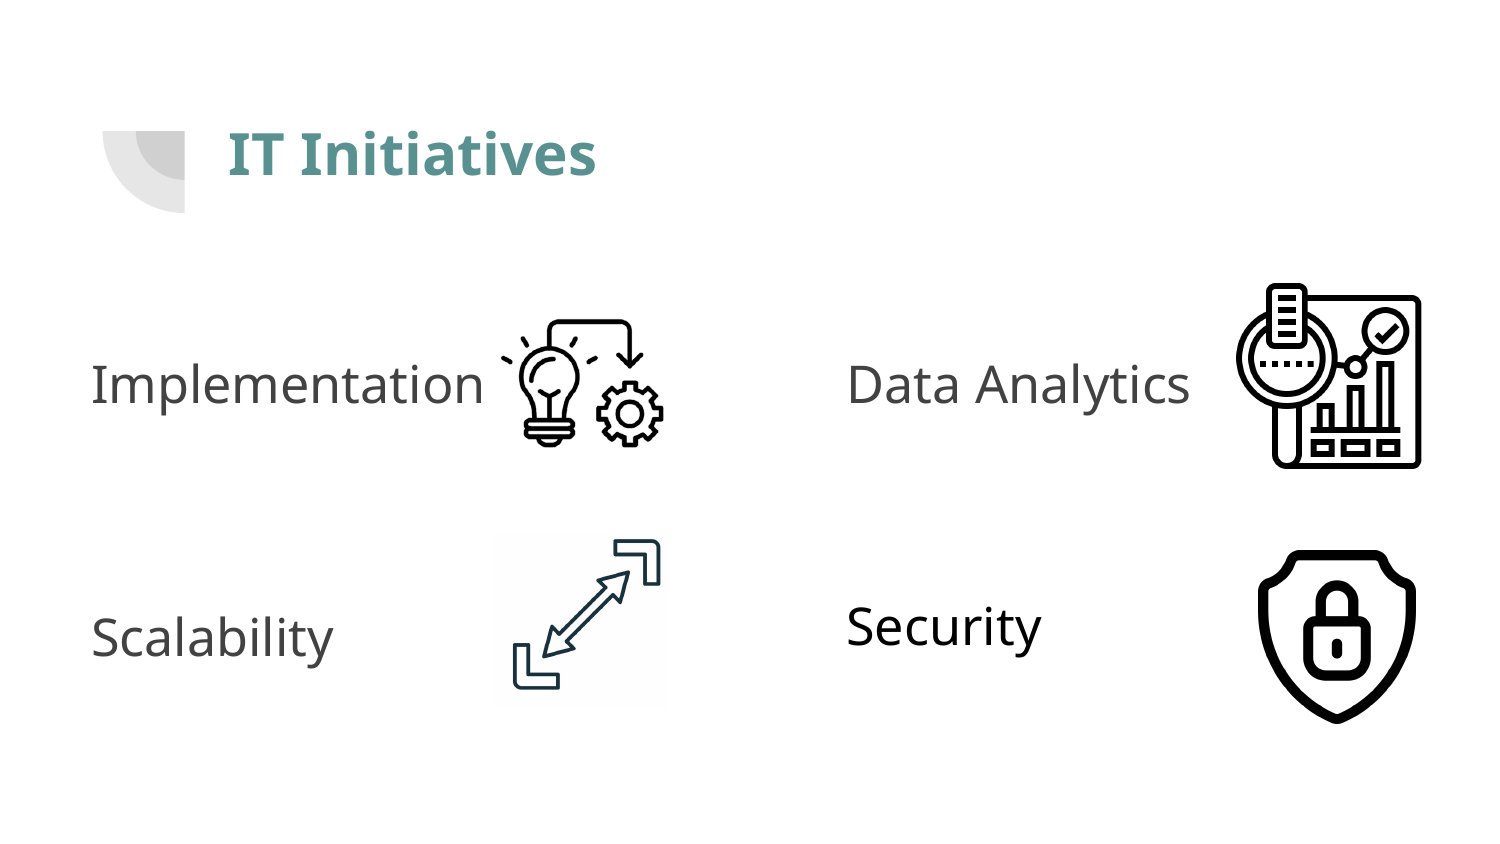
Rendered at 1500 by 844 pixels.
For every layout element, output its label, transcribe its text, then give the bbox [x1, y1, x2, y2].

picture [1250, 549, 1425, 724]
list Scalability [76, 575, 613, 739]
title IT Initiatives [213, 98, 1368, 263]
picture [1233, 280, 1425, 472]
list Data Analytics [831, 322, 1368, 486]
picture [494, 532, 669, 710]
picture [478, 280, 685, 487]
list Security [831, 575, 1368, 739]
list Implementation [76, 322, 473, 486]
